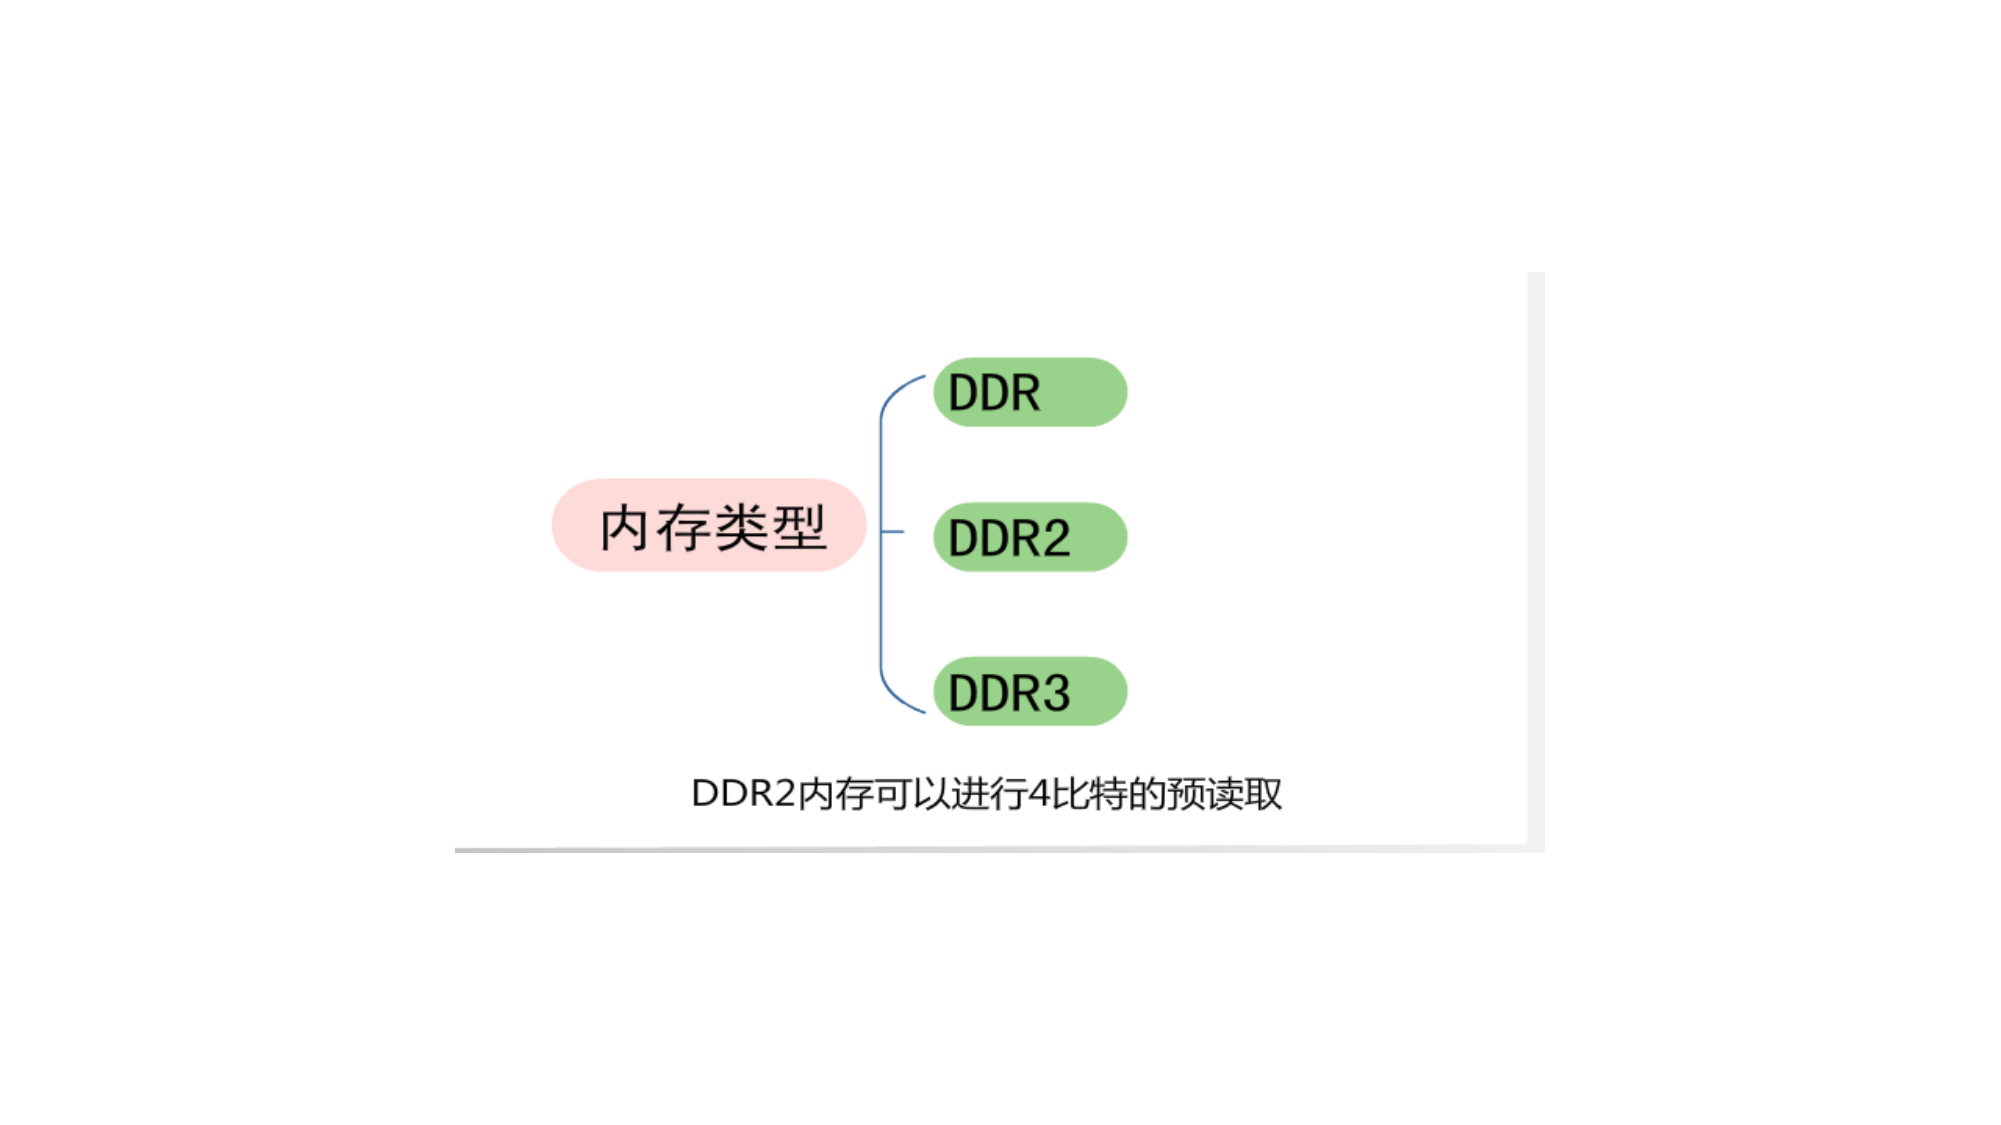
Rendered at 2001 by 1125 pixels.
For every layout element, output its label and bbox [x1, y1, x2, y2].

picture [455, 272, 1545, 853]
